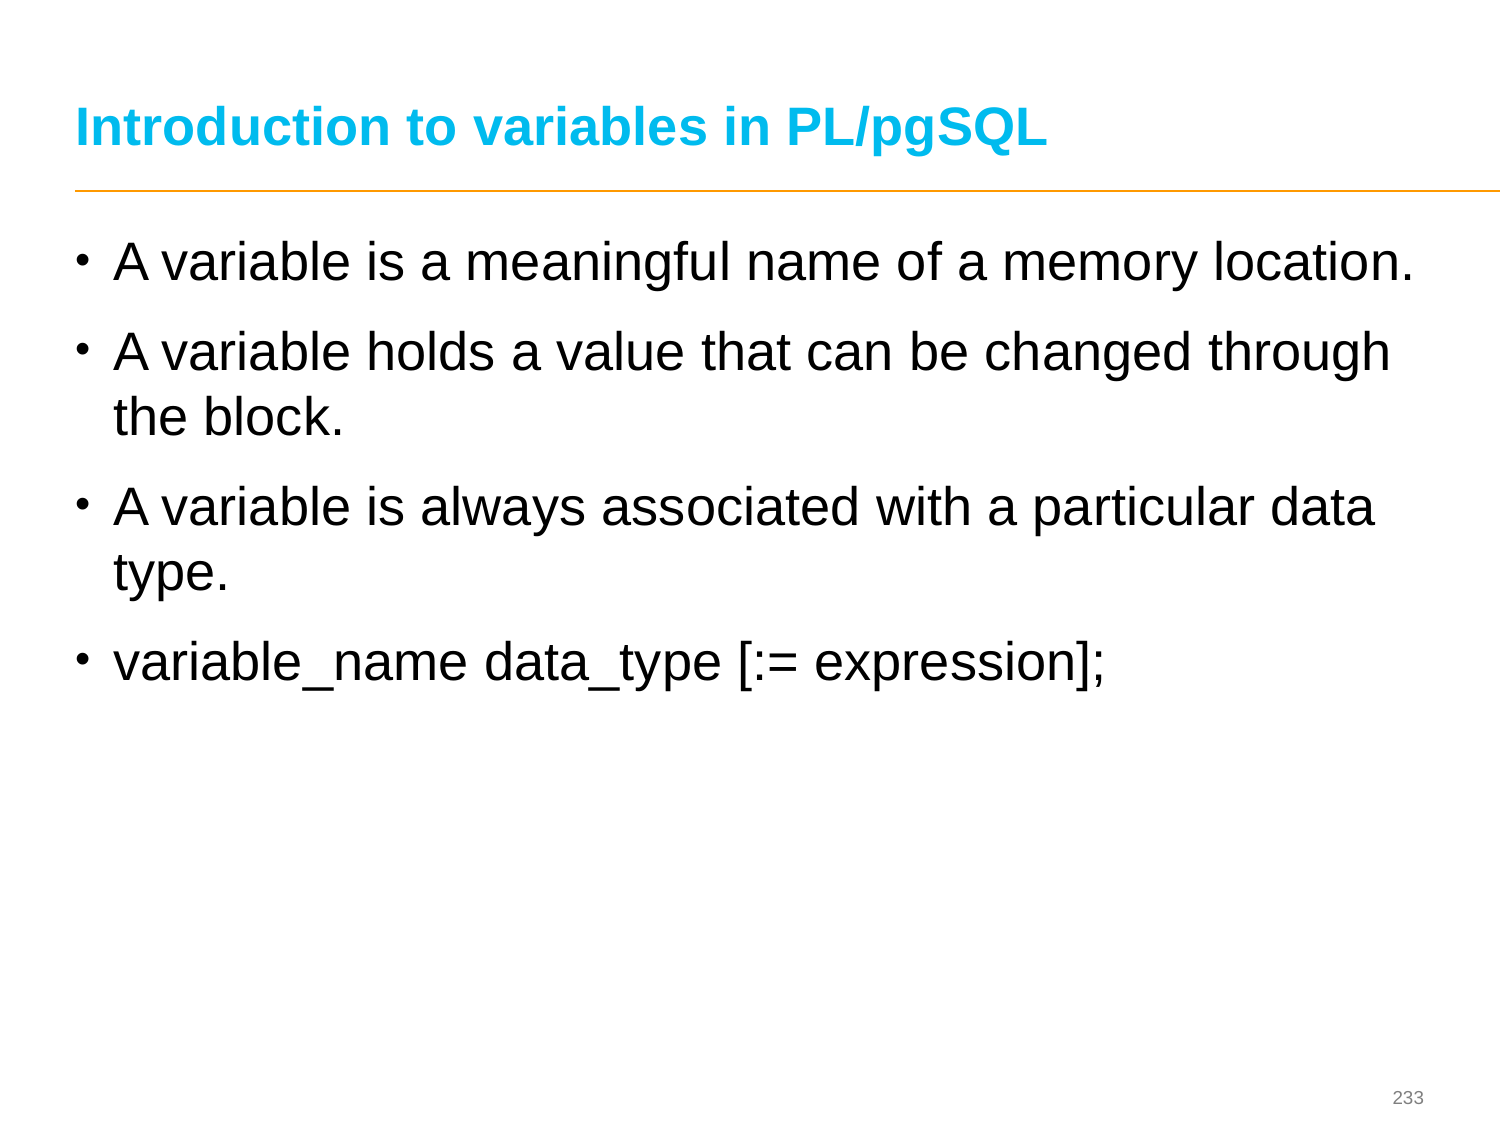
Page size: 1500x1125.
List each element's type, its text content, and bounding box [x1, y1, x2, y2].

list A variable is a meaningful name of a memory location. A variable holds a value that can be changed through the block. A variable is always associated with a particular data type. variable_name data_type [:= expression]; [75, 226, 1425, 1018]
title Introduction to variables in PL/pgSQL [75, 27, 1422, 157]
